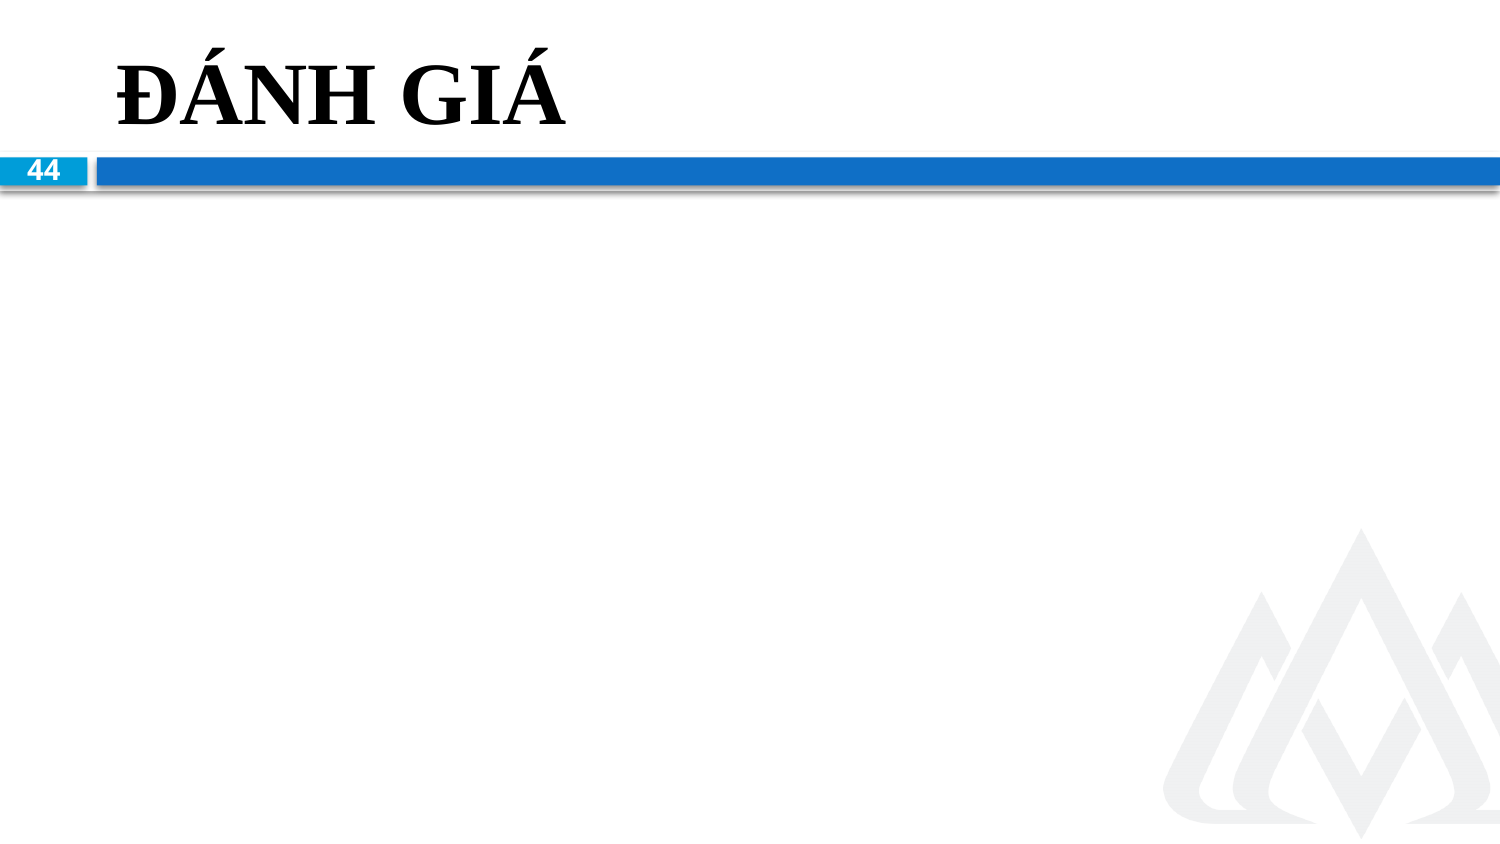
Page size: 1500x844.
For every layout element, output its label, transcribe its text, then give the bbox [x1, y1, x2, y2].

title Đánh giá [100, 28, 1438, 150]
slide_number 44 [0, 156, 88, 187]
